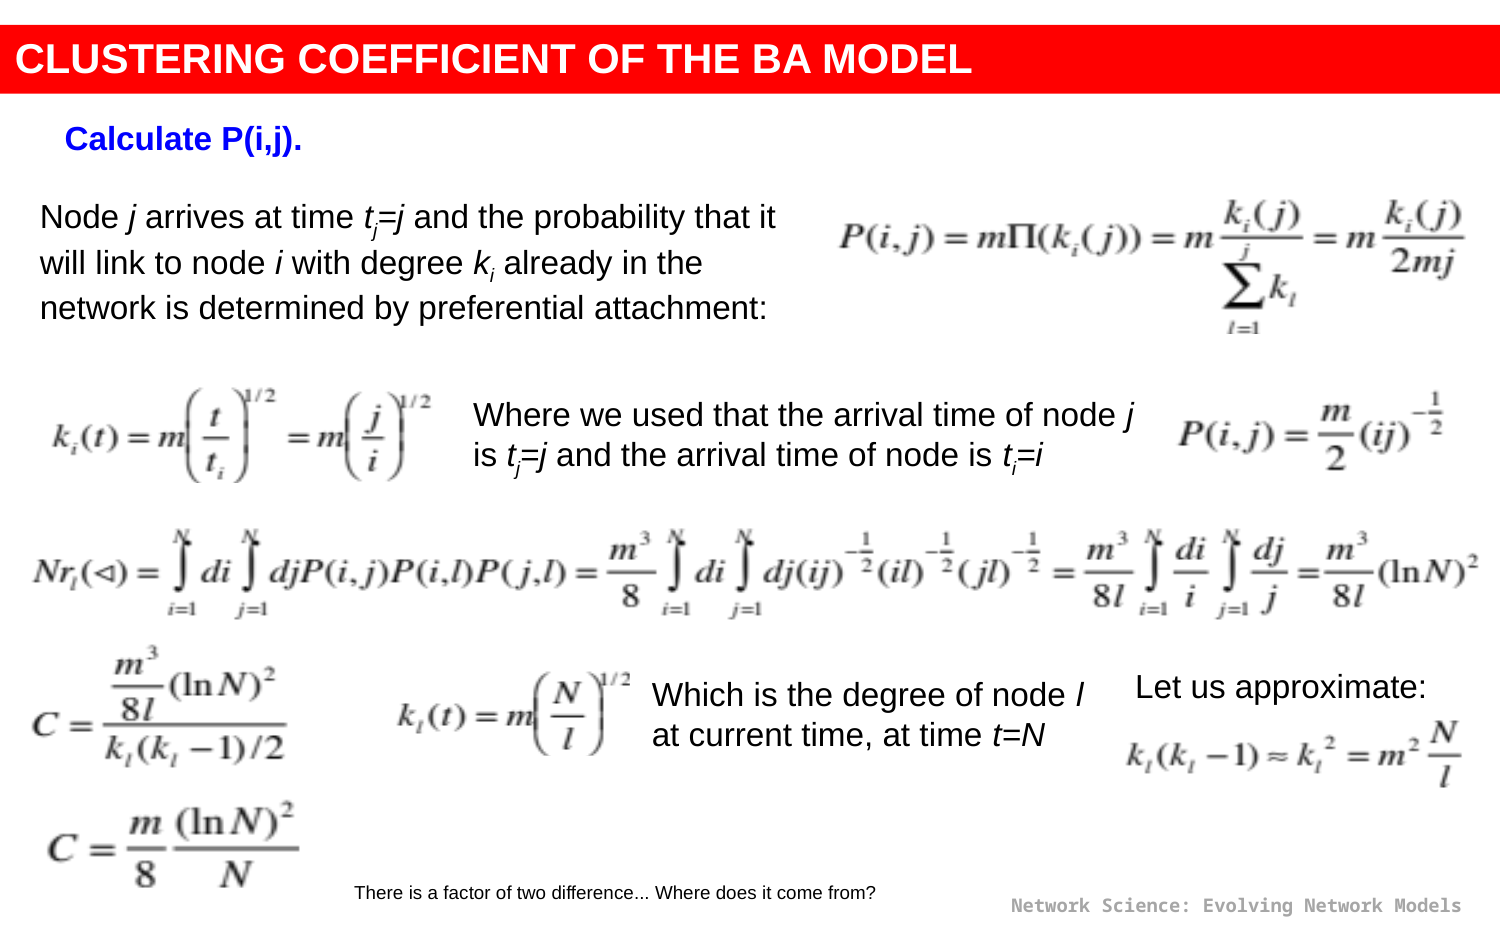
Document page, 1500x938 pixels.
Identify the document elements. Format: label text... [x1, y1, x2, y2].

text_box Which is the degree of node l at current time, at time t=N [637, 666, 1127, 761]
text_box CLUSTERING COEFFICIENT OF THE BA MODEL [0, 24, 1500, 94]
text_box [47, 385, 538, 483]
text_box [28, 527, 1479, 620]
text_box Network Science: Evolving Network Models [924, 885, 1488, 924]
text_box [43, 796, 300, 889]
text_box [1171, 385, 1445, 471]
text_box Calculate P(i,j). [49, 109, 318, 165]
text_box Let us approximate: [1120, 657, 1443, 713]
text_box Node j arrives at time tj=j and the probability that it will link to node i with degree ki already in the network is determined by preferential attachment: [24, 188, 832, 334]
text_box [1122, 717, 1463, 791]
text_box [833, 196, 1467, 334]
text_box There is a factor of two difference... Where does it come from? [339, 873, 891, 911]
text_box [28, 639, 289, 769]
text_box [392, 670, 631, 756]
text_box Where we used that the arrival time of node j is tj=j and the arrival time of node is ti=i [539, 386, 1149, 487]
